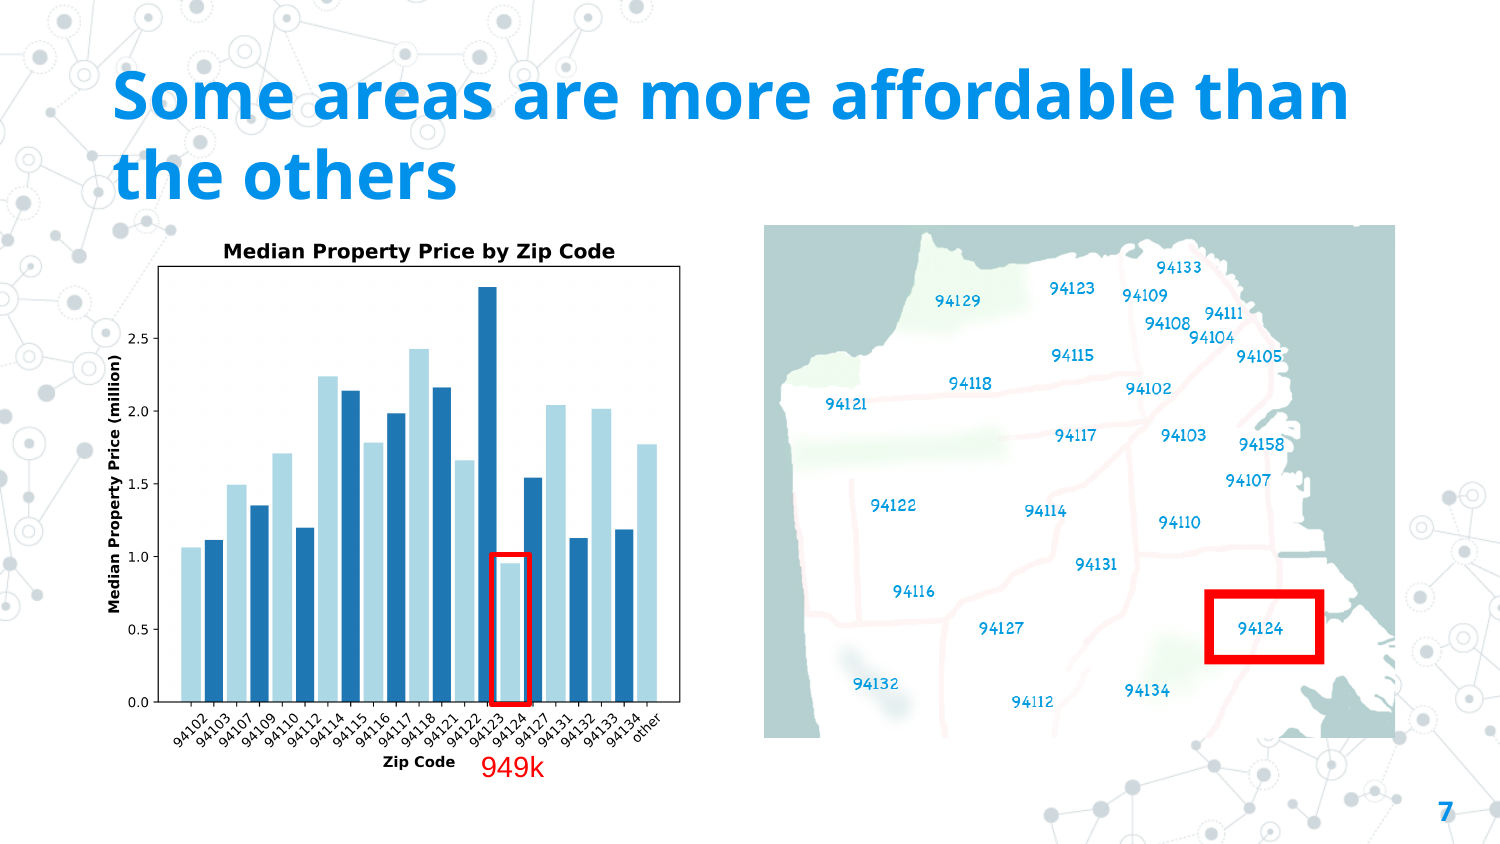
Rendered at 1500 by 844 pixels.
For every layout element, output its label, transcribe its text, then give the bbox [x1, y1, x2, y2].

text_box Some areas are more affordable than the others [97, 44, 1424, 229]
slide_number 7 [1378, 779, 1469, 844]
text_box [73, 196, 747, 792]
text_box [763, 225, 1396, 738]
picture [0, 0, 1500, 844]
